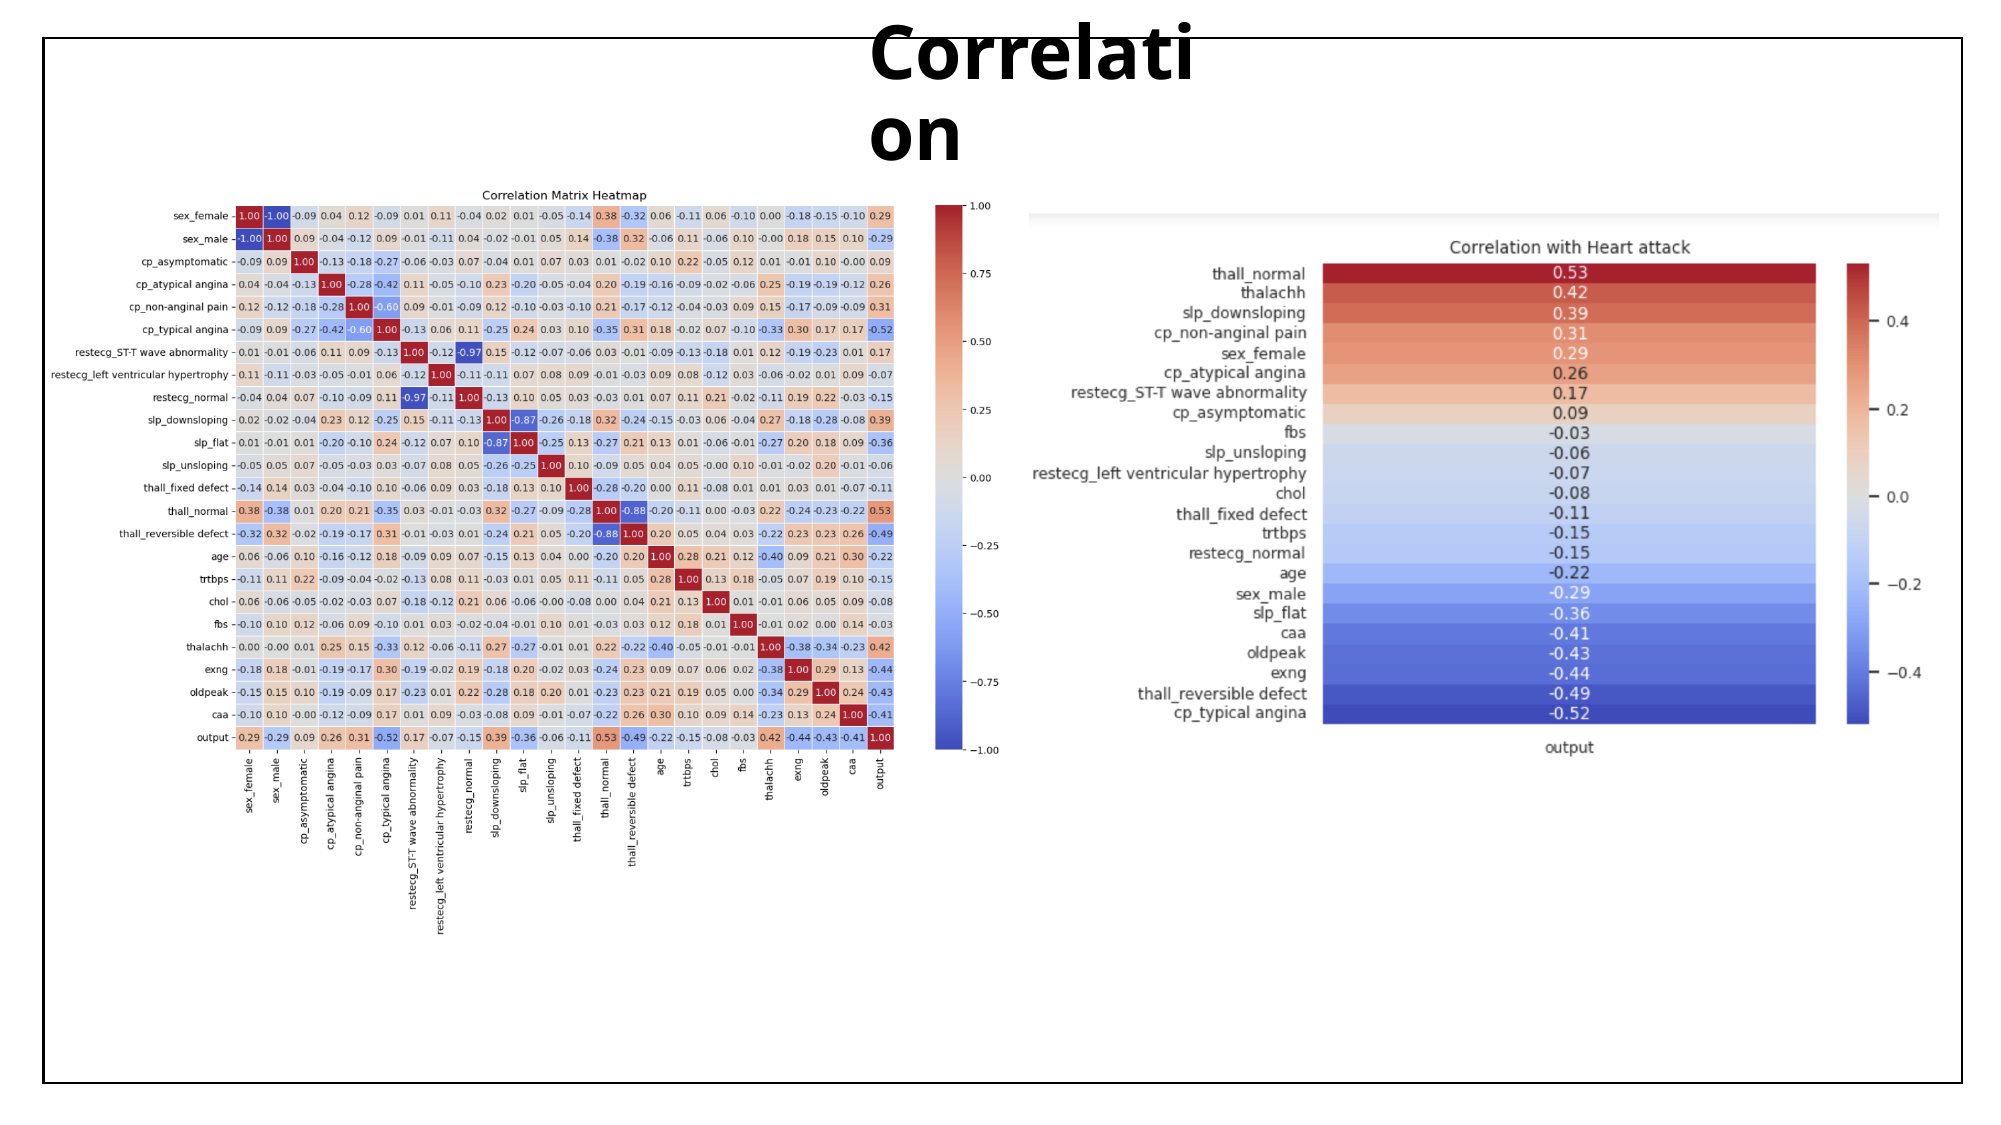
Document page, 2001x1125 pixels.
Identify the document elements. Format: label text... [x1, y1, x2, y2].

picture [45, 183, 1008, 941]
text_box [42, 37, 1963, 1084]
picture [1029, 212, 1939, 775]
title Correlation [853, 50, 1251, 142]
